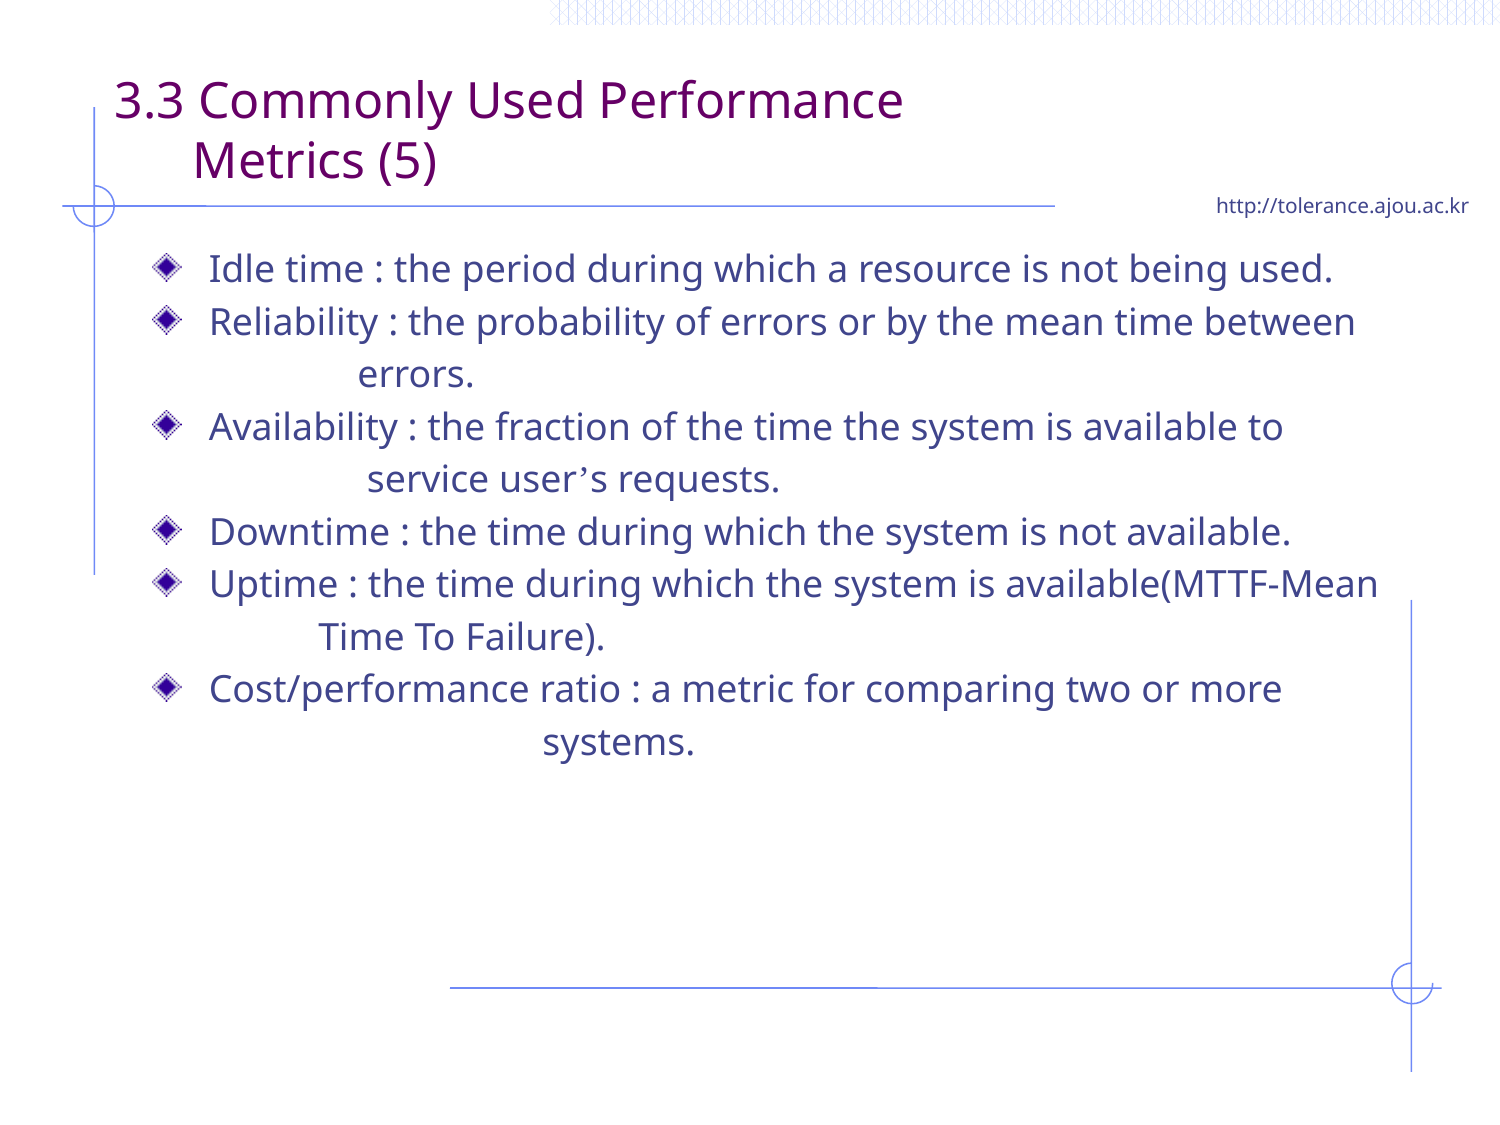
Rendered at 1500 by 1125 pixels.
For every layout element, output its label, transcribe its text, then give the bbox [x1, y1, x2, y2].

picture [152, 305, 182, 335]
picture [152, 568, 182, 597]
title 3.3 Commonly Used Performance Metrics (5) [99, 46, 1151, 197]
picture [152, 253, 182, 282]
picture [152, 515, 182, 545]
picture [152, 410, 182, 440]
picture [152, 673, 182, 702]
list Idle time : the period during which a resource is not being used. Reliability : the probability of errors or by the mean time between errors. Availability : the fraction of the time the system is available to service user’s requests. Downtime : the time during which the system is not available. Uptime : the time during which the system is available(MTTF-Mean Time To Failure). Cost/performance ratio : a metric for comparing two or more systems. [137, 237, 1413, 988]
